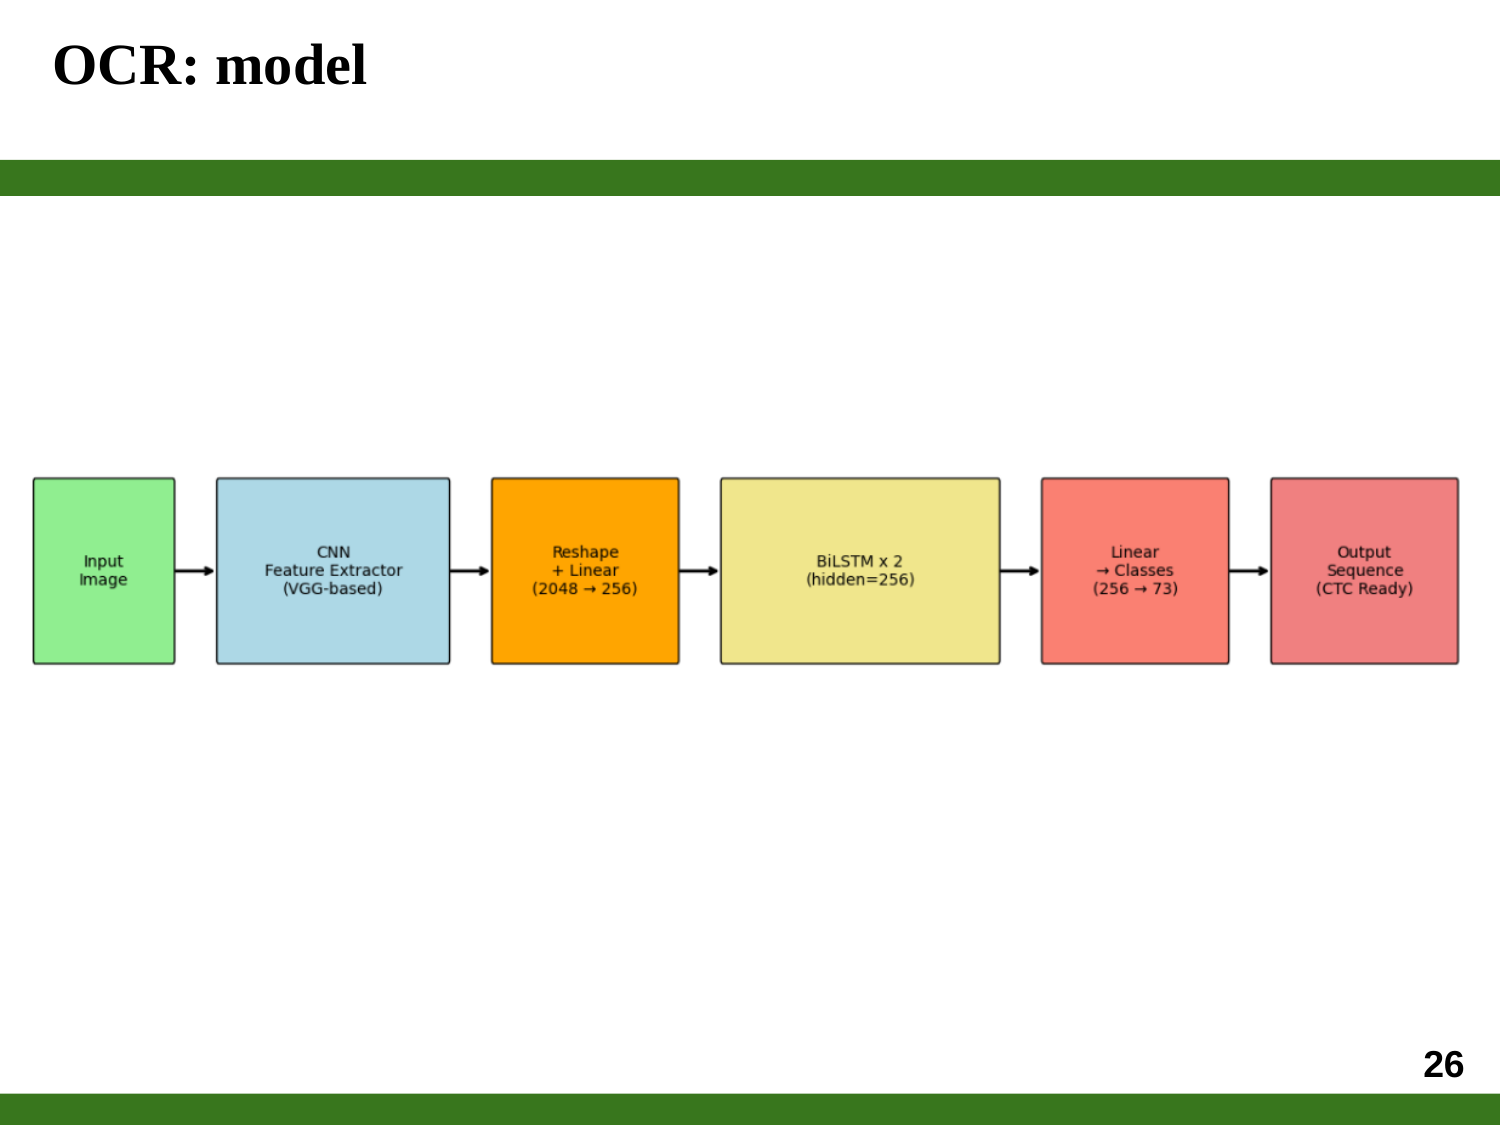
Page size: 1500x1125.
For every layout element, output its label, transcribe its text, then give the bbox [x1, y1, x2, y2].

picture [0, 425, 1500, 700]
slide_number 26 [1389, 1019, 1480, 1106]
title OCR: model [37, 11, 1435, 137]
